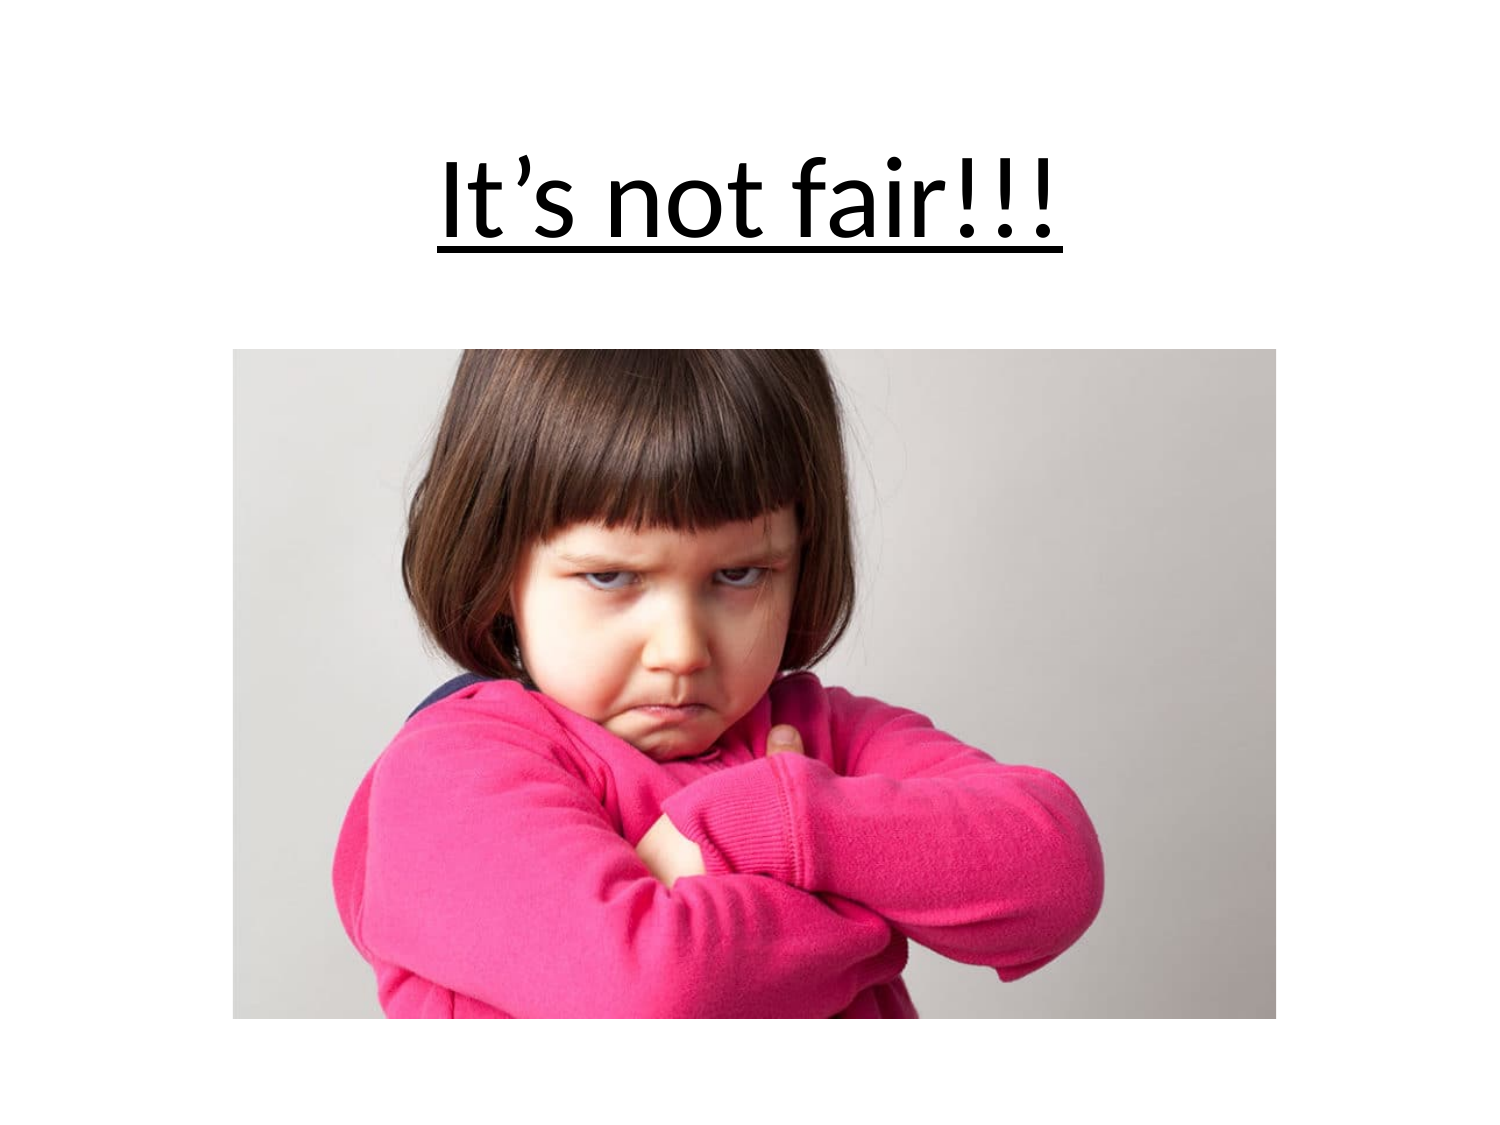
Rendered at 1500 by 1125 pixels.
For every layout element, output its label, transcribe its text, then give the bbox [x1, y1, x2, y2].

picture [232, 349, 1277, 1019]
list It’s not fair!!! [75, 113, 1425, 1083]
